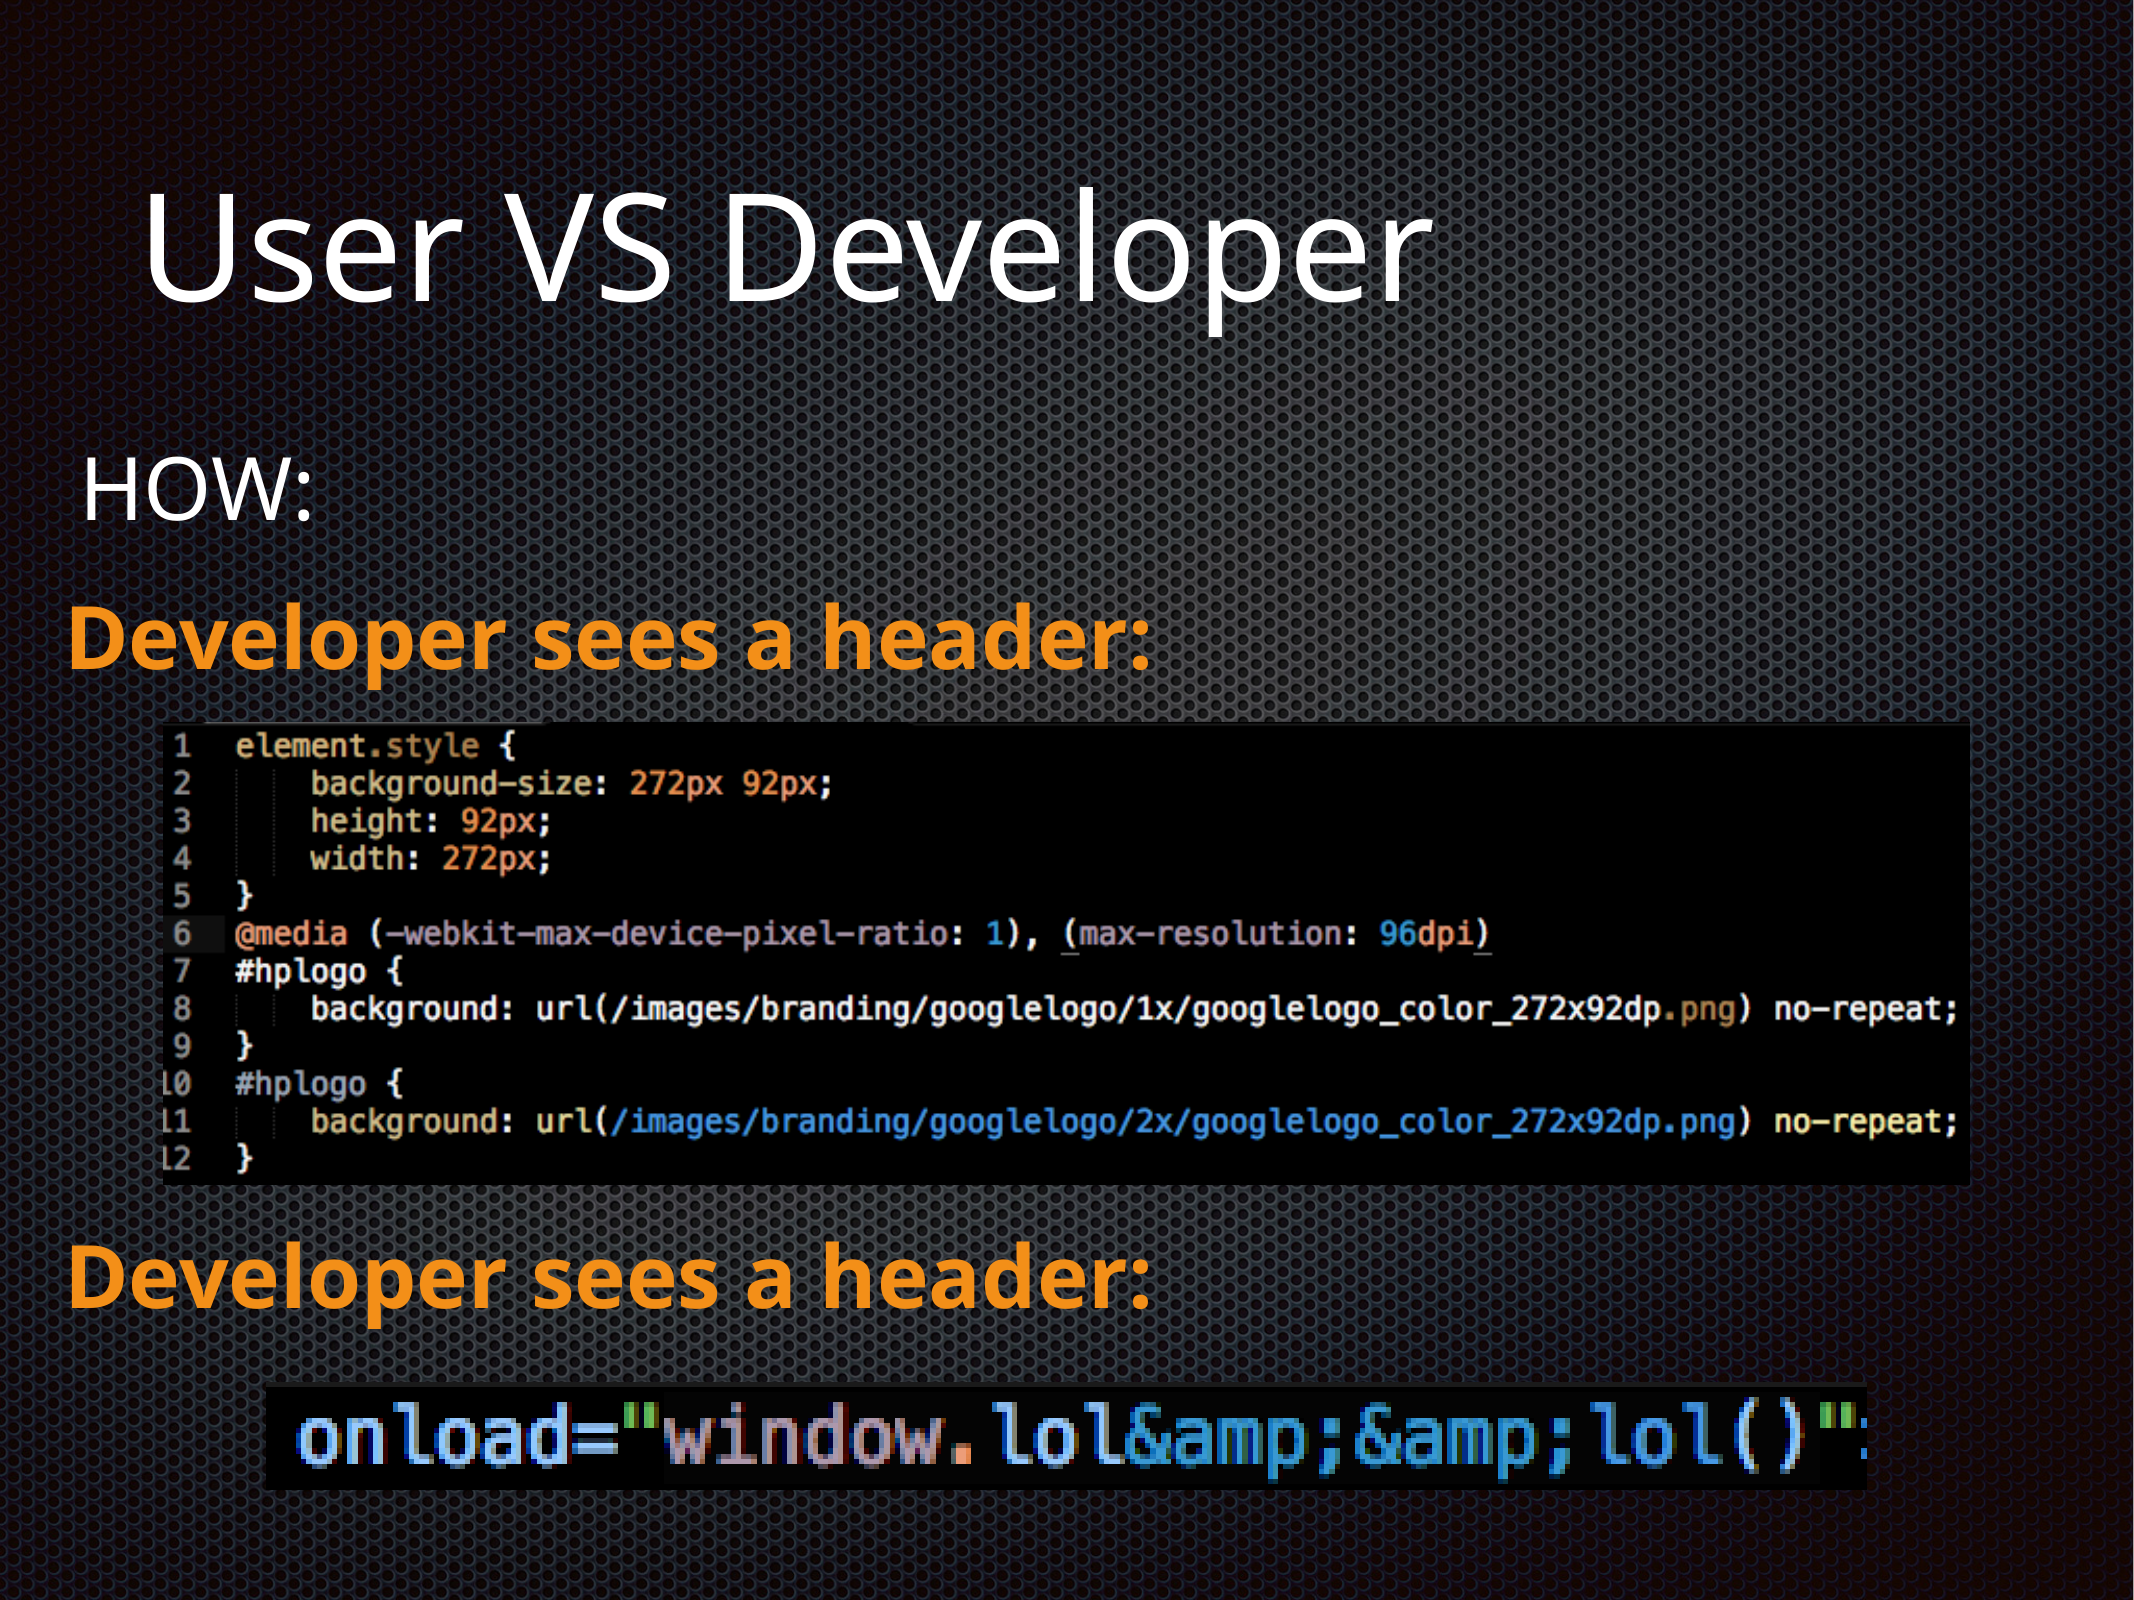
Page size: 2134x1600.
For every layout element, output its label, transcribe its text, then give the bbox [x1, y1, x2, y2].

picture [0, 0, 2134, 1600]
text_box Developer sees a header: [55, 1212, 1163, 1335]
text_box Developer sees a header: [55, 573, 1163, 695]
title User VS Developer [128, 41, 2005, 443]
text_box HOW: [70, 424, 325, 547]
